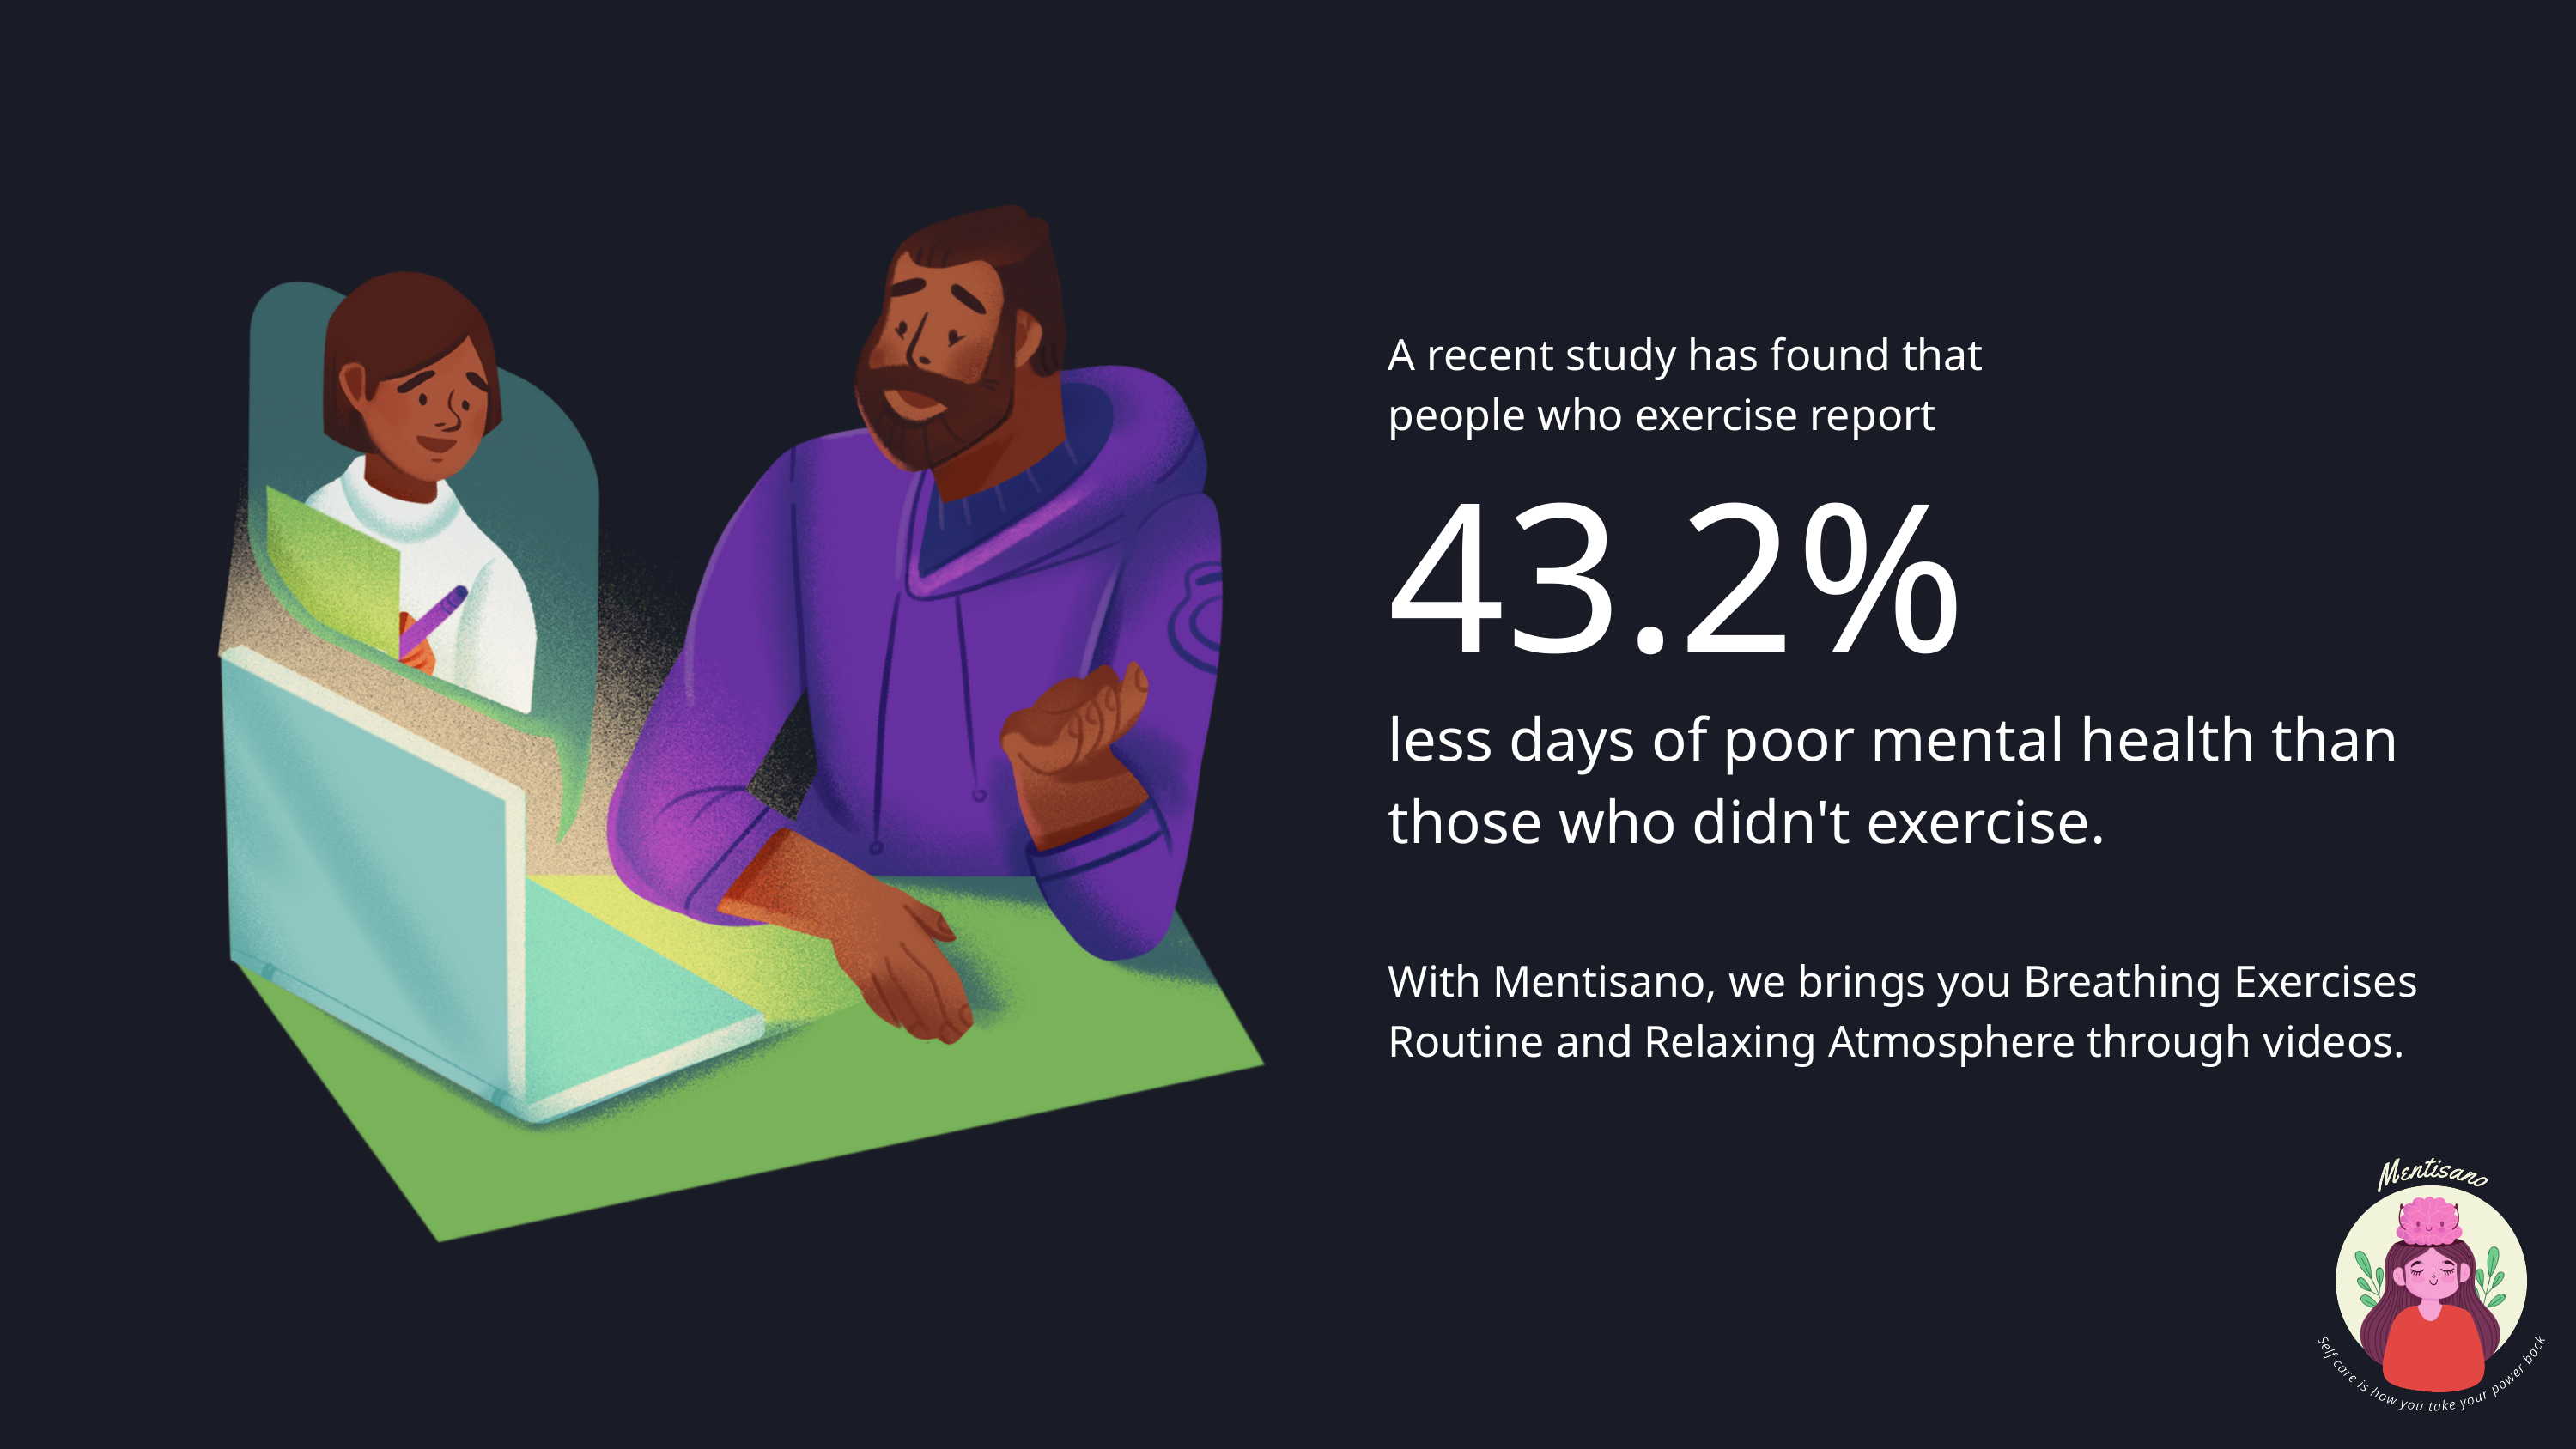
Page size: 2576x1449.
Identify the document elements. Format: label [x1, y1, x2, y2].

text_box [1388, 324, 2432, 1125]
picture [2258, 1105, 2576, 1449]
picture [217, 203, 1267, 1245]
